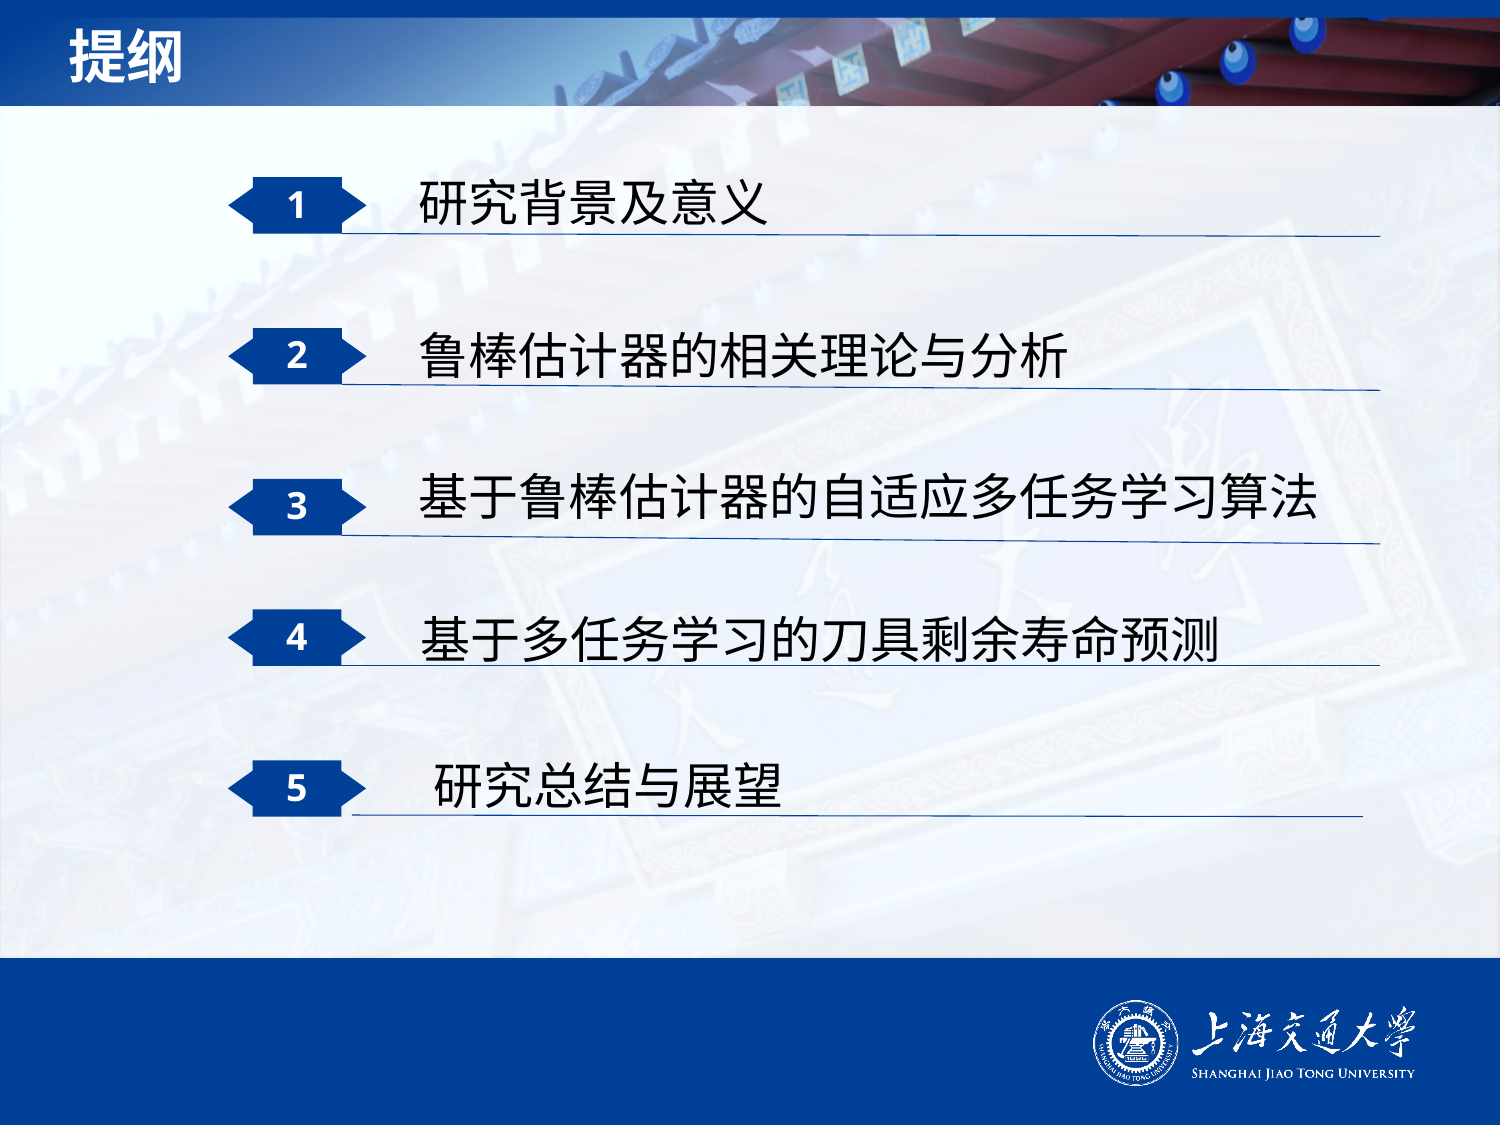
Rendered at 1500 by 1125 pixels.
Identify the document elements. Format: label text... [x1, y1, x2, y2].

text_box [341, 233, 1381, 237]
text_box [228, 317, 367, 391]
text_box 研究总结与展望 [395, 746, 1116, 814]
picture [1093, 1000, 1415, 1086]
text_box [228, 468, 367, 542]
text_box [227, 598, 367, 672]
picture [0, 18, 1500, 958]
text_box 基于鲁棒估计器的自适应多任务学习算法 [404, 457, 1351, 533]
text_box 基于多任务学习的刀具剩余寿命预测 [405, 601, 1351, 665]
text_box 研究总结与展望 [395, 817, 1116, 822]
title 提纲 [53, 21, 1116, 99]
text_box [341, 535, 1381, 544]
text_box 鲁棒估计器的相关理论与分析 [404, 317, 1422, 393]
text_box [341, 384, 1381, 391]
text_box 基于多任务学习的刀具剩余寿命预测 [405, 666, 1351, 677]
text_box 研究背景及意义 [404, 163, 1124, 233]
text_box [227, 749, 367, 823]
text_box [228, 166, 367, 240]
